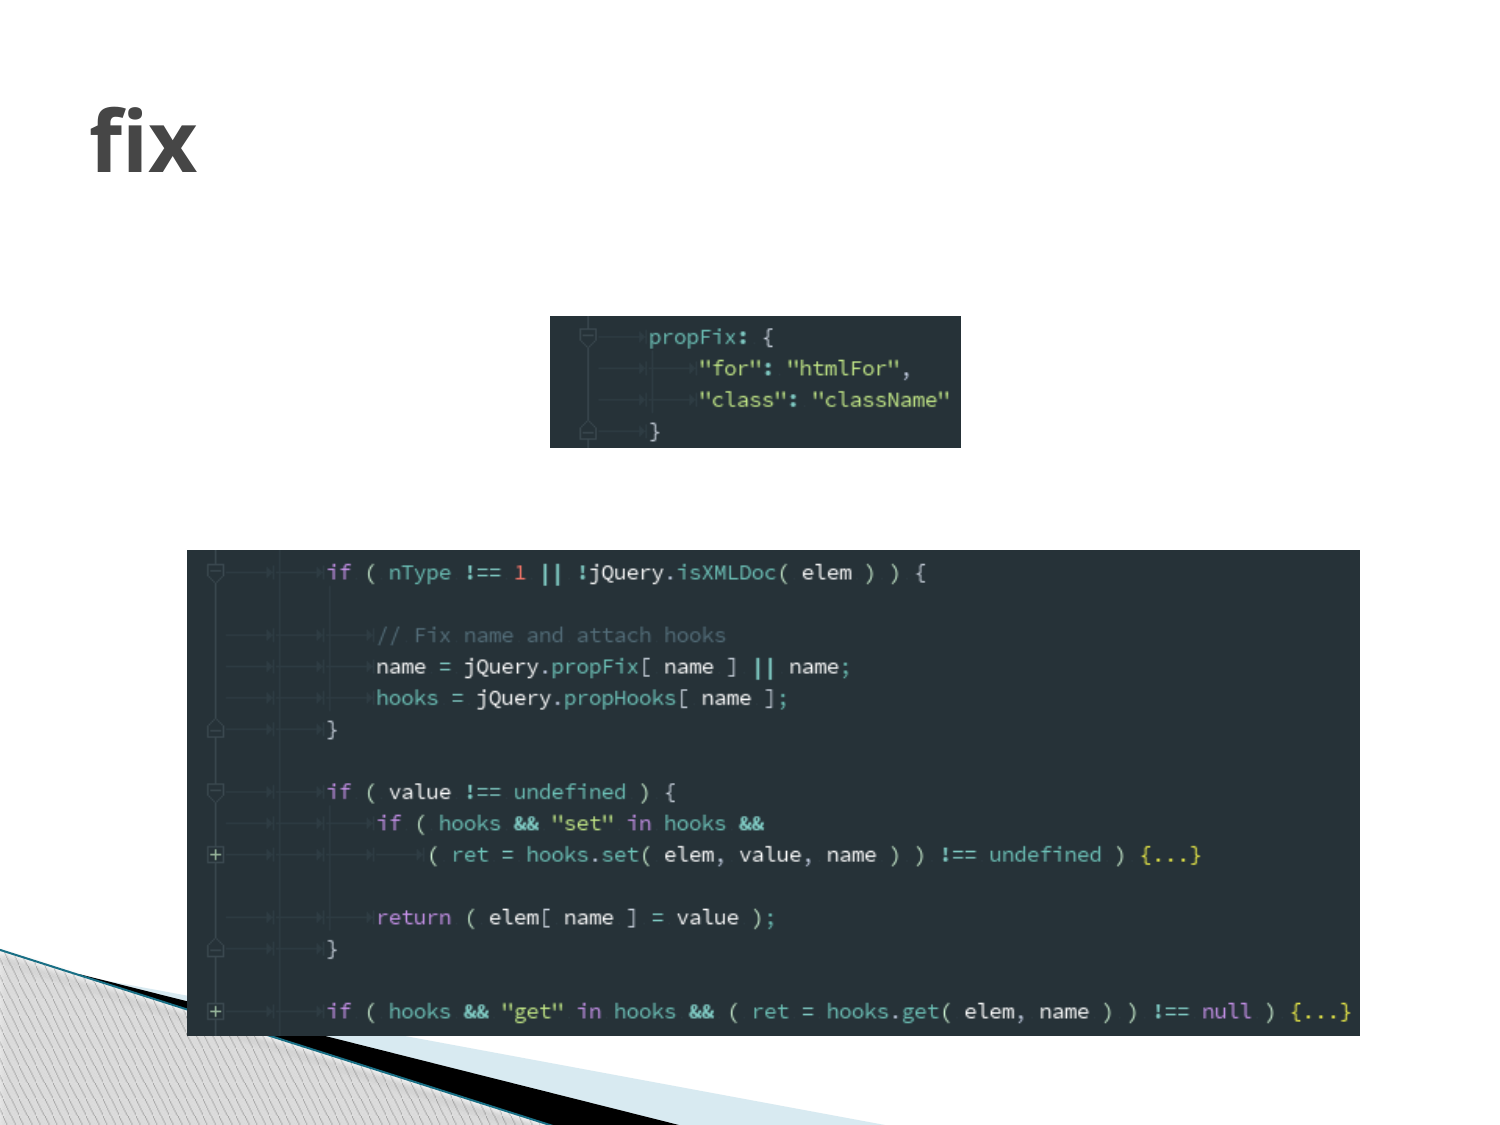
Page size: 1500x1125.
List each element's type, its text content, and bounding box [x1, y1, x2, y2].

picture [550, 316, 961, 448]
picture [187, 550, 1360, 1036]
title fix [75, 45, 1425, 233]
